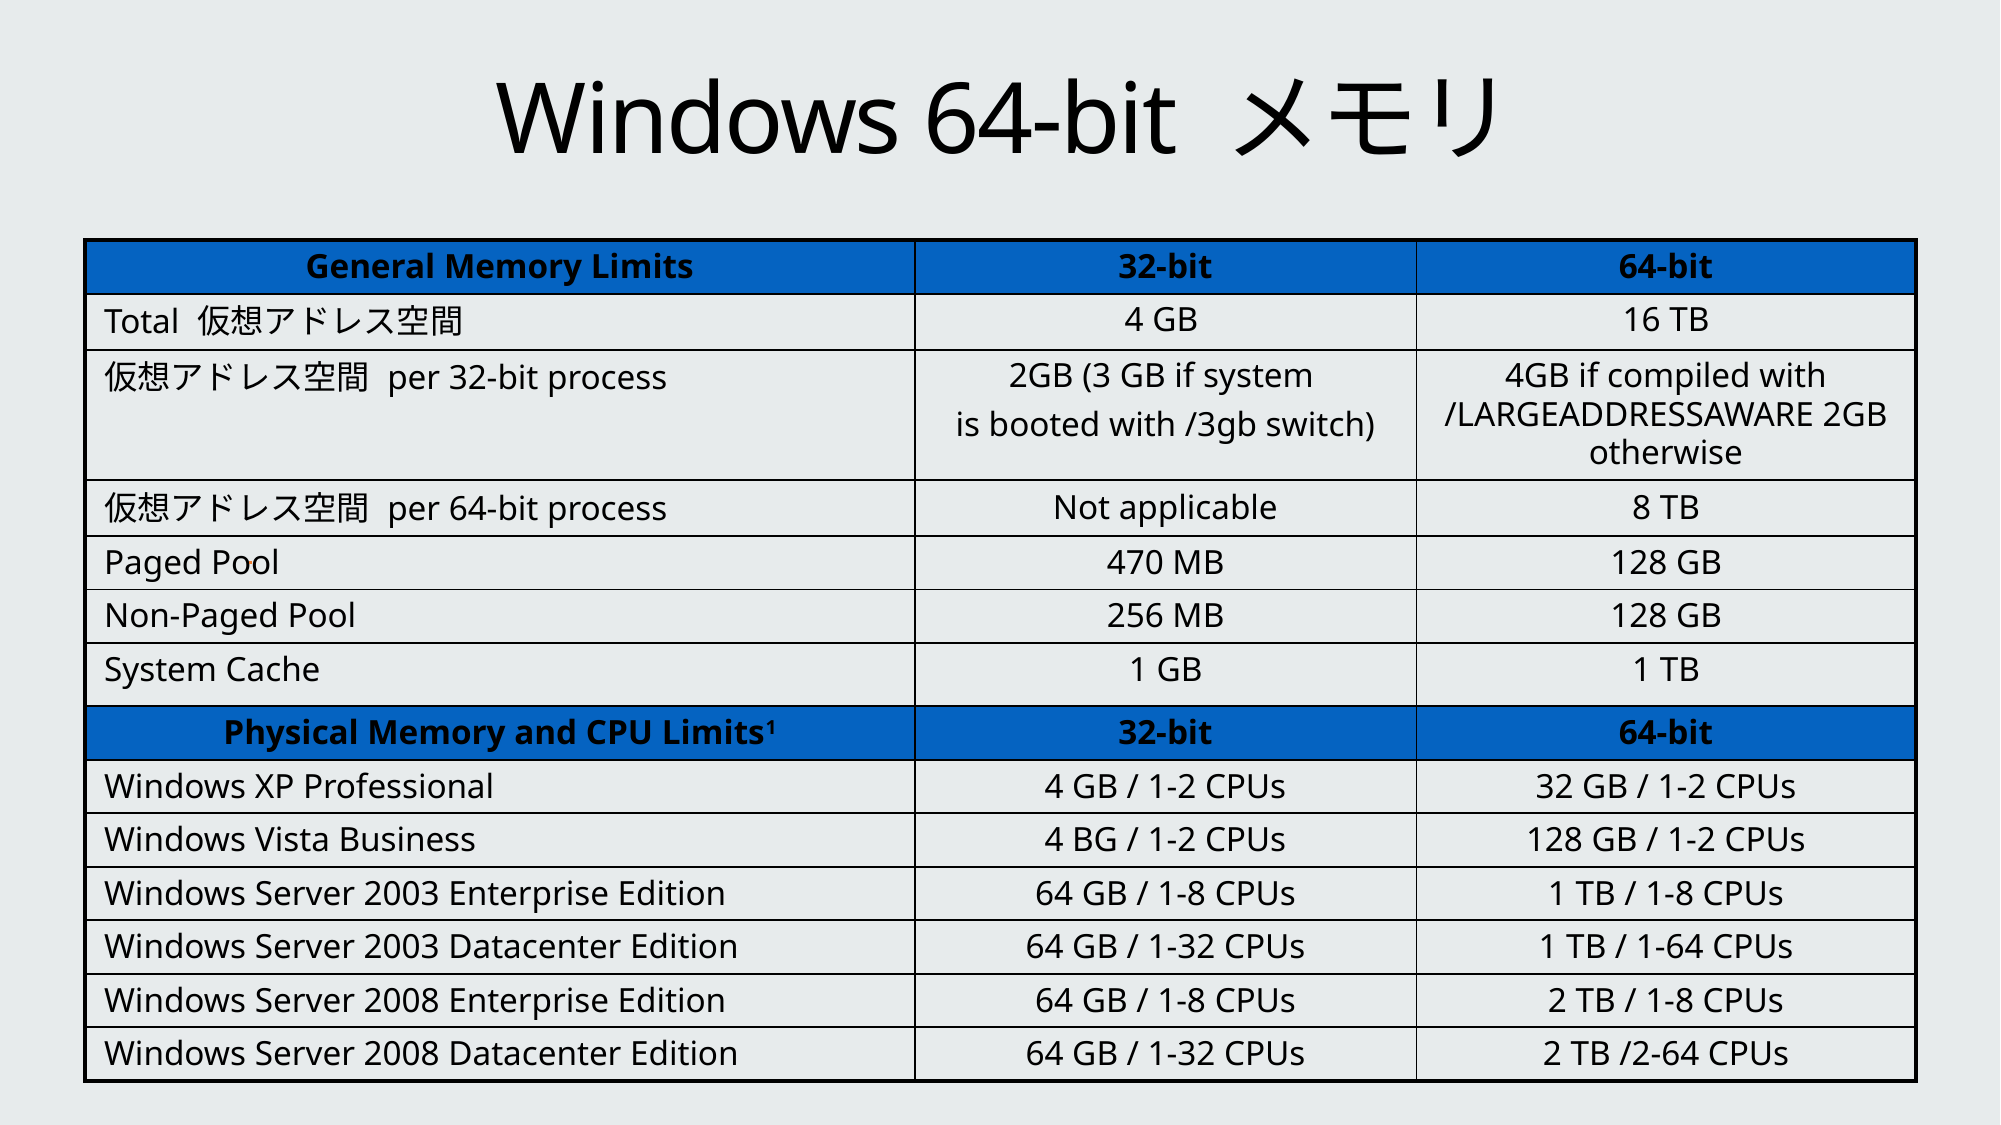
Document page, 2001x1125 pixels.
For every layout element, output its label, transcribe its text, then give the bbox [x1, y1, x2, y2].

table_cell Physical Memory and CPU Limits1 [87, 707, 914, 759]
table_cell Not applicable [916, 481, 1416, 535]
table_cell System Cache [87, 644, 914, 705]
table_cell 16 TB [1417, 295, 1914, 349]
table_cell 4 BG / 1-2 CPUs [916, 814, 1416, 866]
table_cell Total 仮想アドレス空間 [87, 295, 914, 349]
table_cell Non-Paged Pool [87, 590, 914, 642]
table_cell 4GB if compiled with /LARGEADDRESSAWARE 2GB otherwise [1417, 351, 1914, 479]
table_cell 256 MB [916, 590, 1416, 642]
table_cell 1 TB / 1-8 CPUs [1417, 868, 1914, 919]
table_cell Paged Pool [87, 537, 914, 589]
table_cell Windows Server 2008 Datacenter Edition [87, 1028, 914, 1079]
table_cell Windows Server 2008 Enterprise Edition [87, 975, 914, 1026]
table_header General Memory Limits [87, 242, 914, 293]
table_header 64-bit [1417, 242, 1914, 293]
table_cell Windows XP Professional [87, 761, 914, 812]
table_cell Windows Server 2003 Enterprise Edition [87, 868, 914, 919]
table_header 32-bit [916, 242, 1416, 293]
table_cell 64 GB / 1-8 CPUs [916, 868, 1416, 919]
table_cell 1 TB / 1-64 CPUs [1417, 921, 1914, 973]
table_cell 64 GB / 1-32 CPUs [916, 1028, 1416, 1079]
table_cell 64 GB / 1-32 CPUs [916, 921, 1416, 973]
table_cell 64 GB / 1-8 CPUs [916, 975, 1416, 1026]
table_cell 4 GB [916, 295, 1416, 349]
table_cell 仮想アドレス空間 per 64-bit process [87, 481, 914, 535]
table_cell 32-bit [916, 707, 1416, 759]
table_cell 470 MB [916, 537, 1416, 589]
table_cell 2 TB /2-64 CPUs [1417, 1028, 1914, 1079]
table_cell 仮想アドレス空間 per 32-bit process [87, 351, 914, 479]
table_cell 4 GB / 1-2 CPUs [916, 761, 1416, 812]
table_cell 128 GB / 1-2 CPUs [1417, 814, 1914, 866]
table_cell 64-bit [1417, 707, 1914, 759]
table_cell 128 GB [1417, 590, 1914, 642]
table_cell Windows Vista Business [87, 814, 914, 866]
table_cell 1 GB [916, 644, 1416, 705]
table_cell 2GB (3 GB if system is booted with /3gb switch) [916, 351, 1416, 479]
table_cell 32 GB / 1-2 CPUs [1417, 761, 1914, 812]
table_cell Windows Server 2003 Datacenter Edition [87, 921, 914, 973]
table_cell 1 TB [1417, 644, 1914, 705]
table_cell 8 TB [1417, 481, 1914, 535]
table_cell 2 TB / 1-8 CPUs [1417, 975, 1914, 1026]
table_cell 128 GB [1417, 537, 1914, 589]
title Windows 64-bit メモリ [45, 47, 1966, 196]
